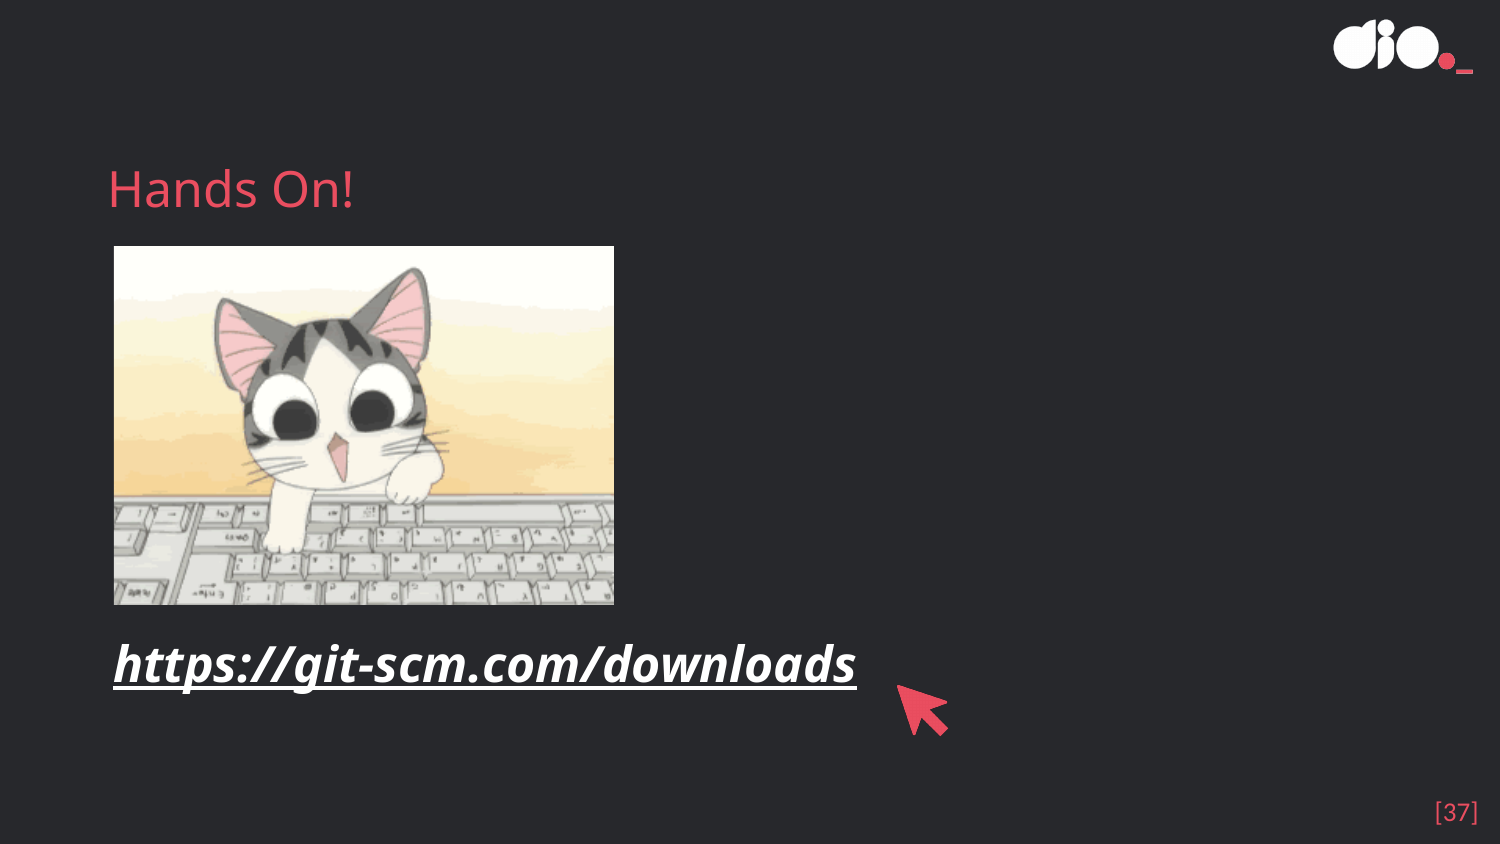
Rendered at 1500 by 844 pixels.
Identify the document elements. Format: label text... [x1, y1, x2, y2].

text_box Hands On! [92, 142, 1404, 223]
picture [877, 665, 967, 755]
picture [1332, 19, 1474, 75]
picture [113, 245, 615, 606]
text_box https://git-scm.com/downloads [98, 607, 1368, 726]
slide_number [37] [1403, 779, 1494, 844]
